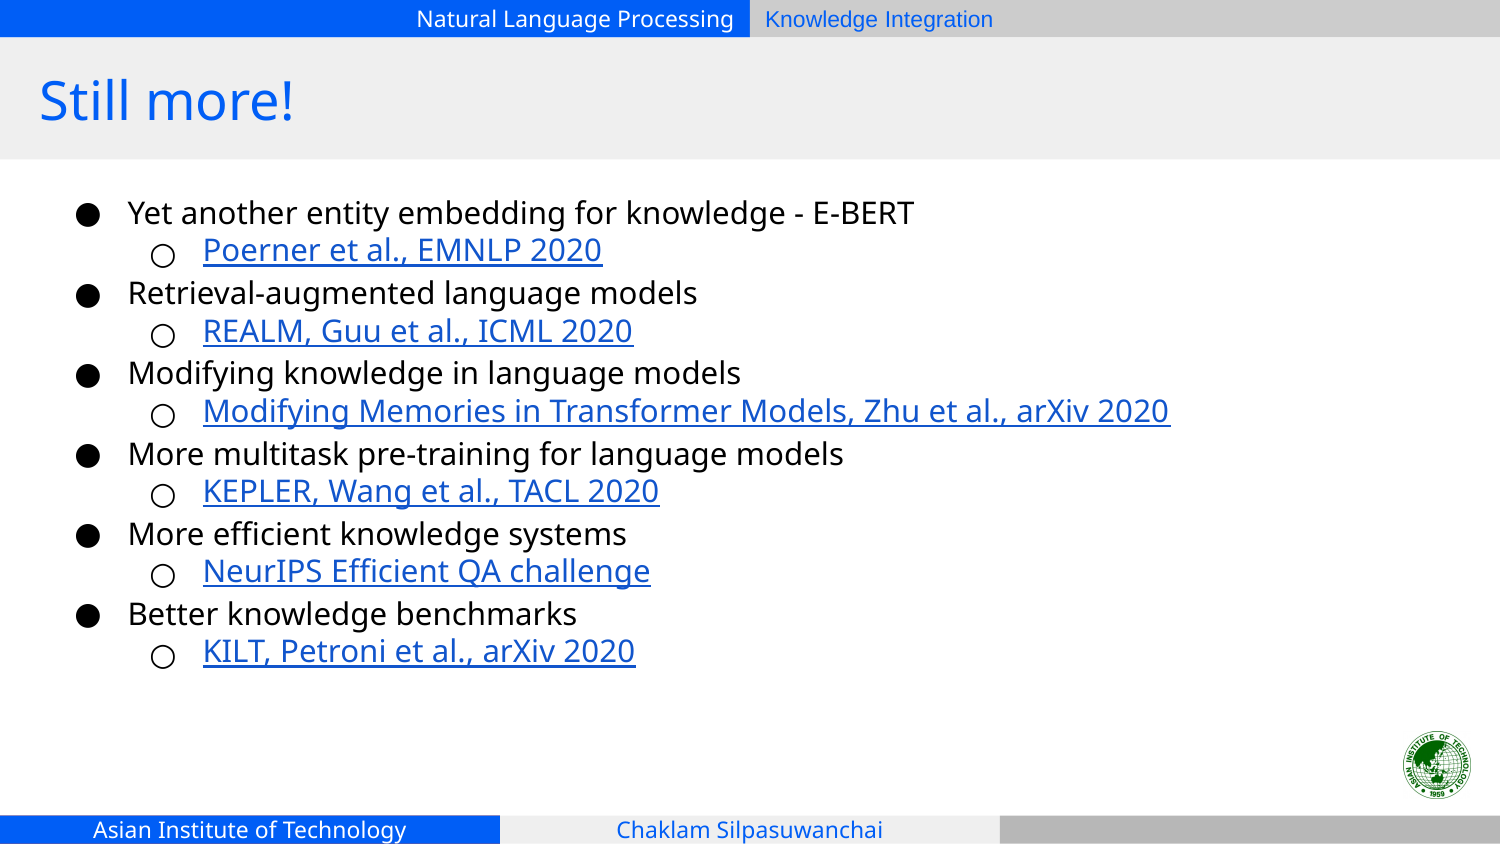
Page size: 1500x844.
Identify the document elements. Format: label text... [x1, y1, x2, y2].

picture [1403, 783, 1471, 799]
title Still more! [24, 37, 1475, 160]
list Yet another entity embedding for knowledge - E-BERT Poerner et al., EMNLP 2020 Retrieval-augmented language models REALM, Guu et al., ICML 2020 Modifying knowledge in language models Modifying Memories in Transformer Models, Zhu et al., arXiv 2020 More multitask pre-training for language models KEPLER, Wang et al., TACL 2020 More efficient knowledge systems NeurIPS Efficient QA challenge Better knowledge benchmarks KILT, Petroni et al., arXiv 2020 [37, 178, 1475, 783]
